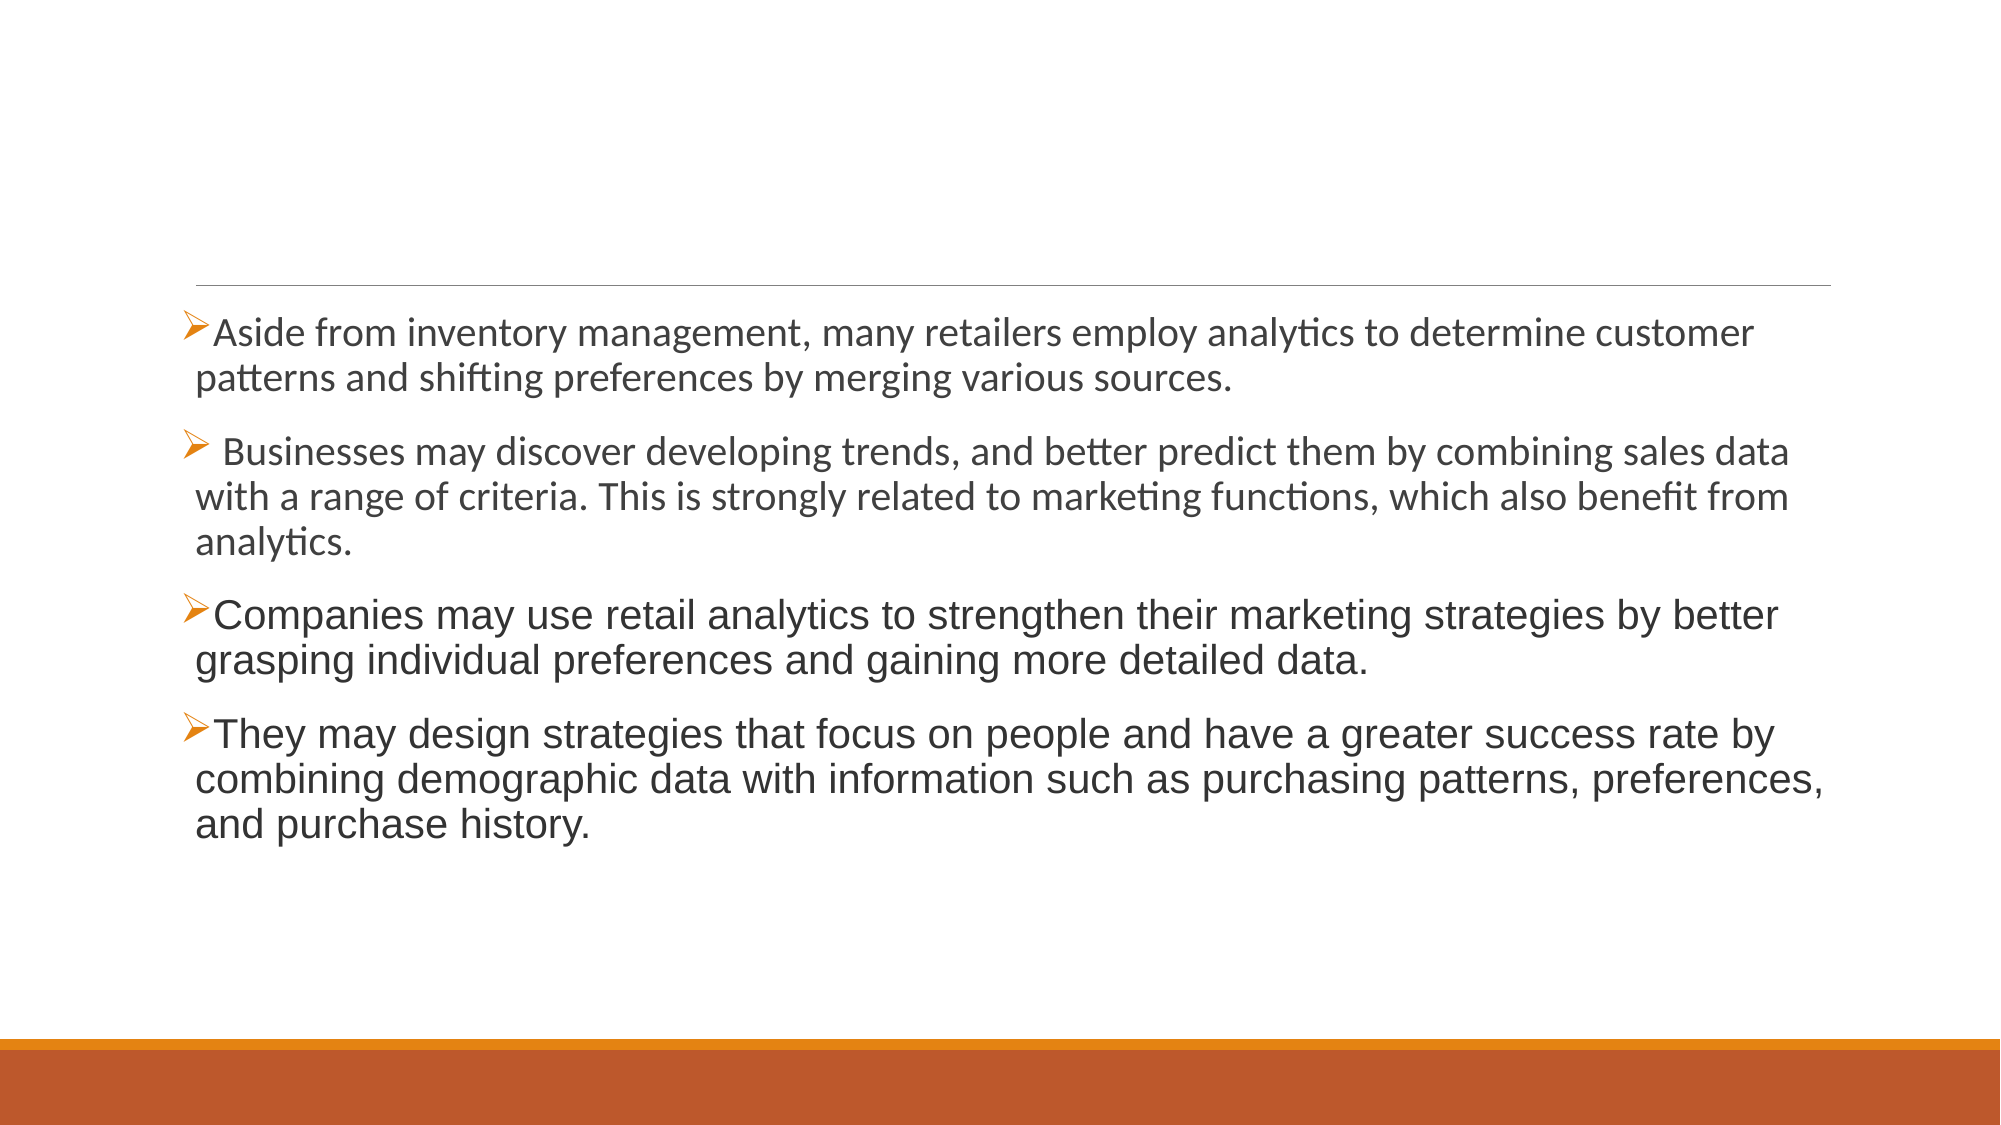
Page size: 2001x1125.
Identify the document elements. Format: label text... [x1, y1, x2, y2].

list Aside from inventory management, many retailers employ analytics to determine customer patterns and shifting preferences by merging various sources. Businesses may discover developing trends, and better predict them by combining sales data with a range of criteria. This is strongly related to marketing functions, which also benefit from analytics. Companies may use retail analytics to strengthen their marketing strategies by better grasping individual preferences and gaining more detailed data. They may design strategies that focus on people and have a greater success rate by combining demographic data with information such as purchasing patterns, preferences, and purchase history. [180, 302, 1830, 963]
